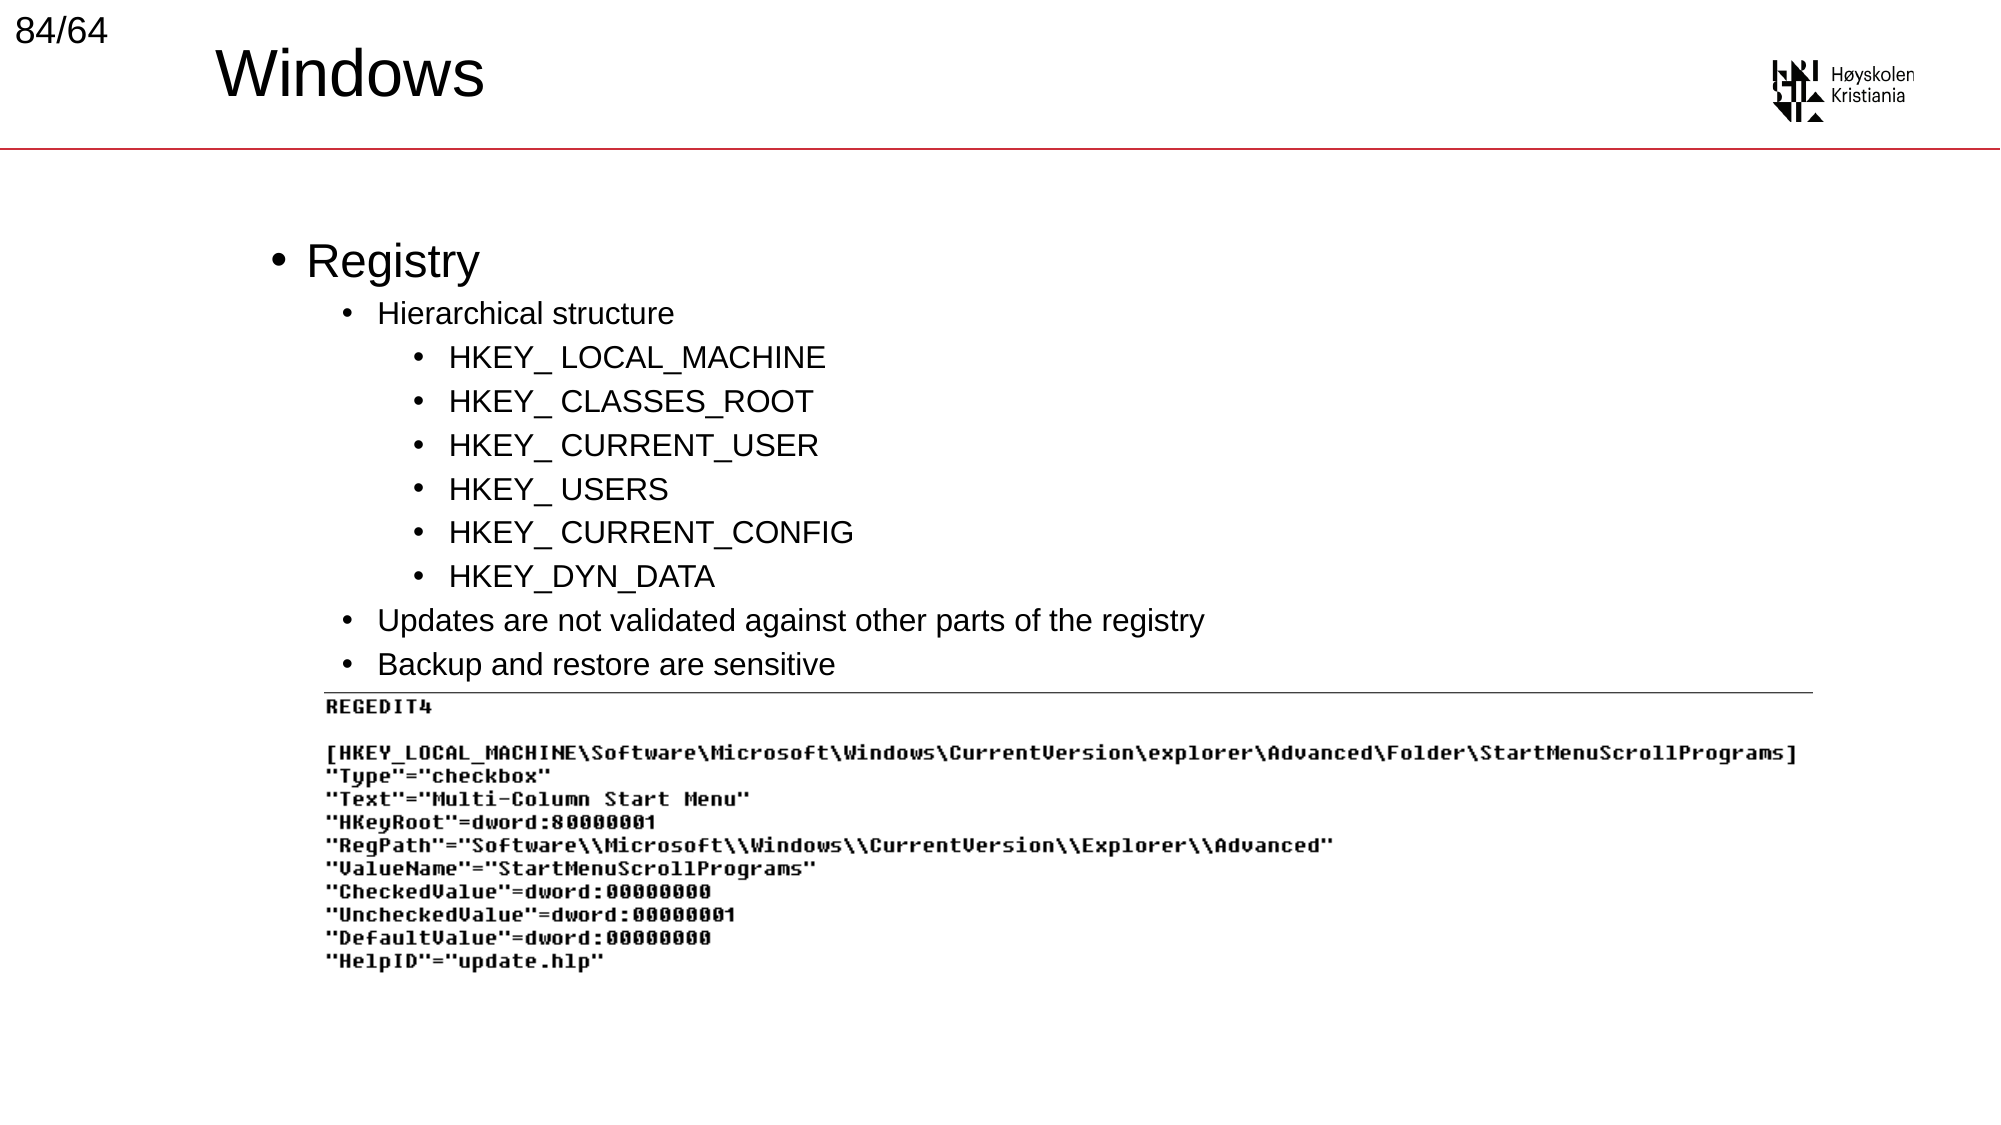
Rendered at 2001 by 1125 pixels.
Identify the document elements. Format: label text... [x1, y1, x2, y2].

picture [324, 692, 1813, 985]
slide_number 84/64 [0, 0, 208, 74]
list Registry Hierarchical structure HKEY_ LOCAL_MACHINE HKEY_ CLASSES_ROOT HKEY_ CURRENT_USER HKEY_ USERS HKEY_ CURRENT_CONFIG HKEY_DYN_DATA Updates are not validated against other parts of the registry Backup and restore are sensitive [255, 228, 1681, 692]
title Windows [200, 30, 1887, 135]
